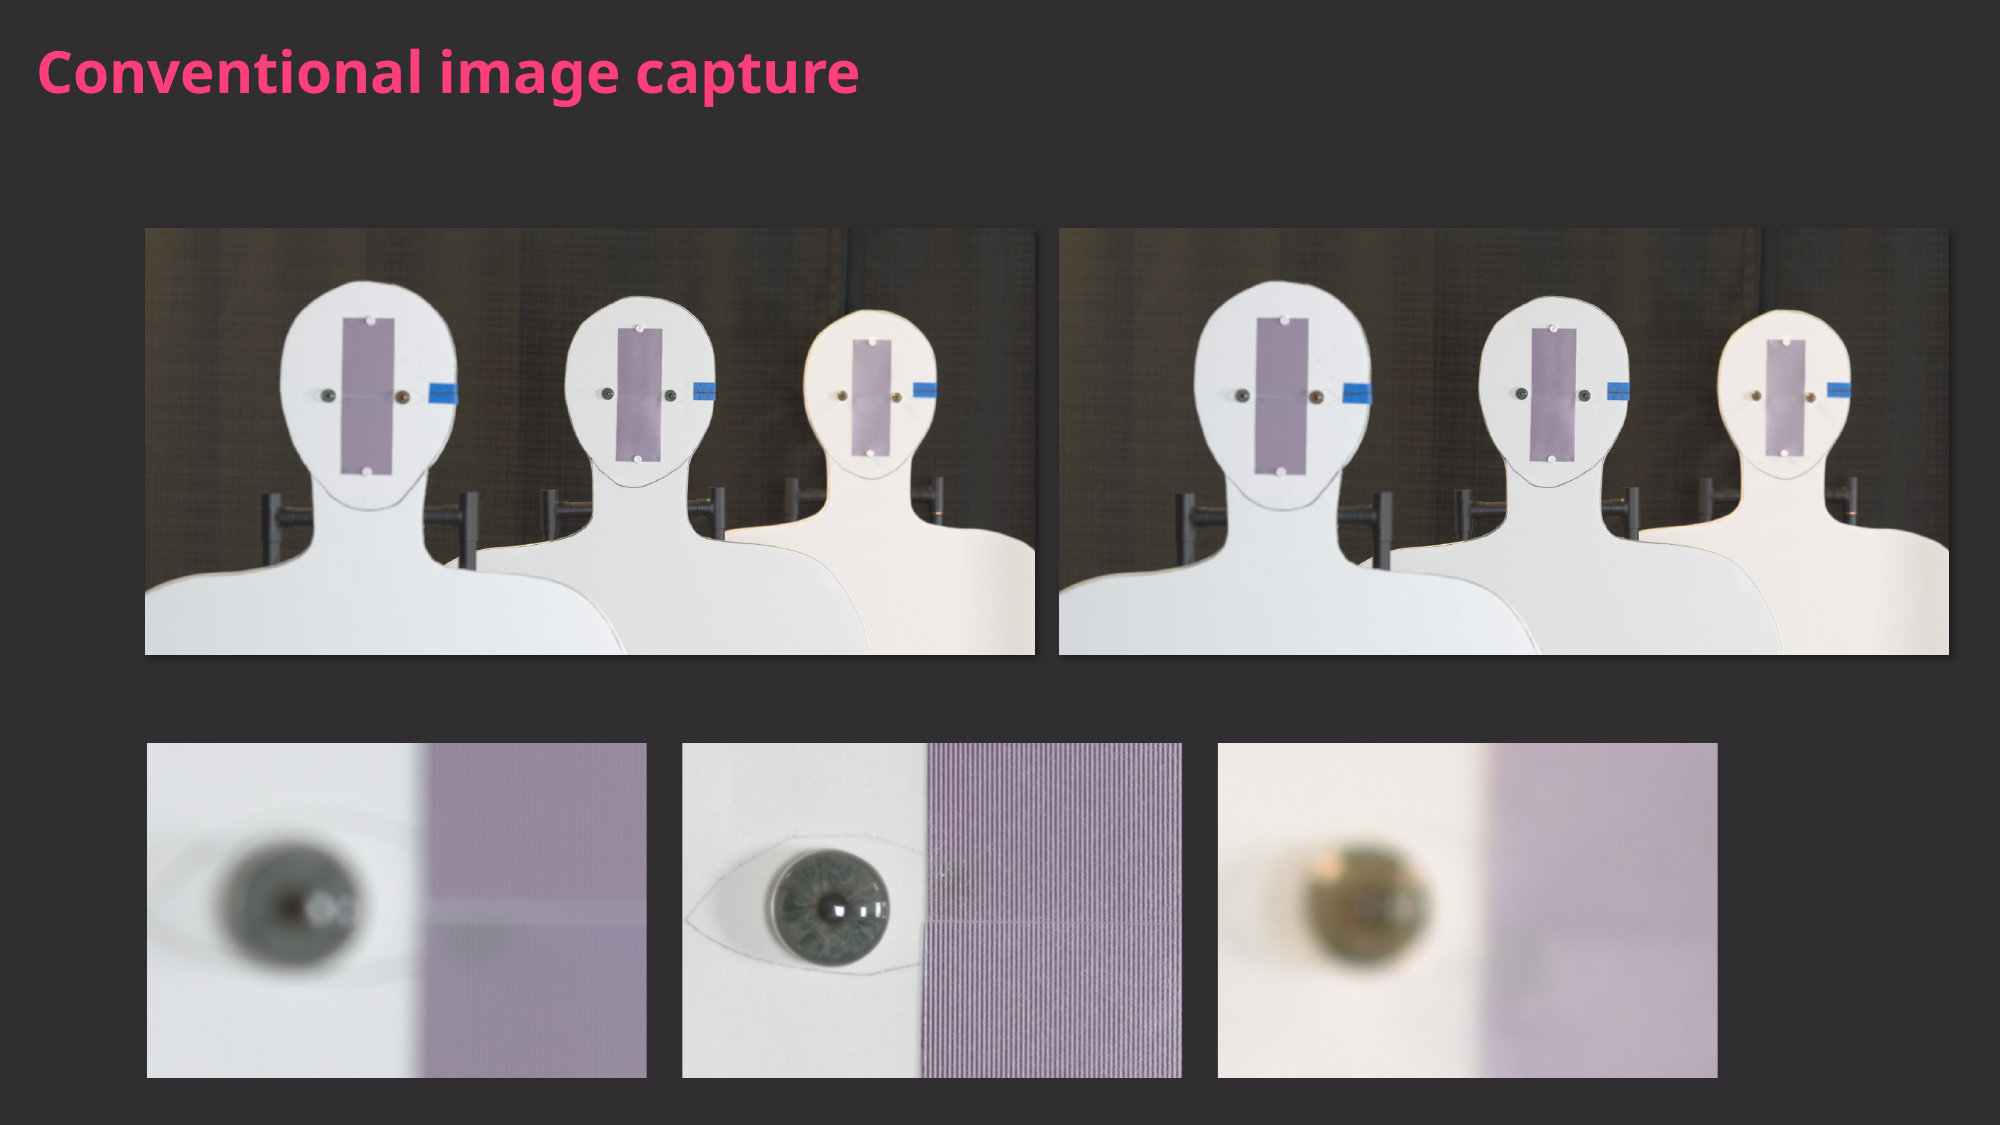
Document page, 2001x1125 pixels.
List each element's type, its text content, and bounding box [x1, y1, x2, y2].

picture [1059, 228, 1949, 655]
picture [145, 228, 1035, 655]
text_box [145, 742, 1718, 1078]
text_box Conventional image capture [21, 27, 876, 113]
